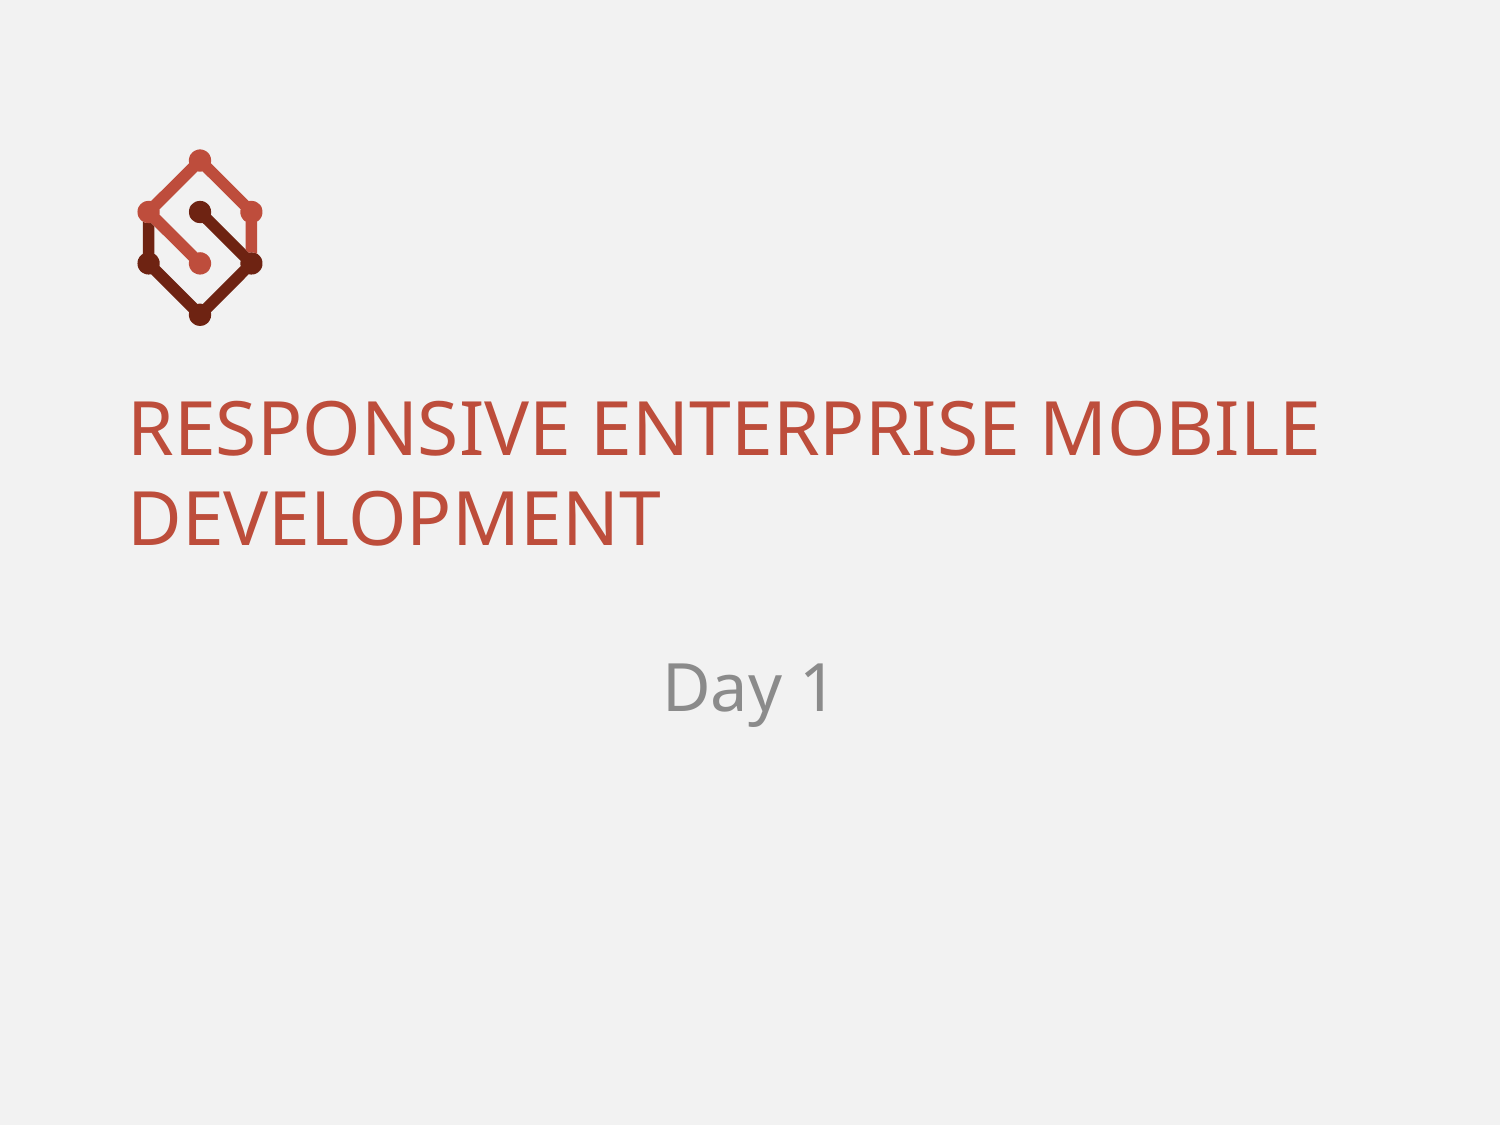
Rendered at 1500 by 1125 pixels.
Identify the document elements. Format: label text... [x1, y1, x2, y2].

subtitle Day 1 [225, 637, 1275, 925]
title Responsive enterprise mobile development [112, 349, 1388, 591]
